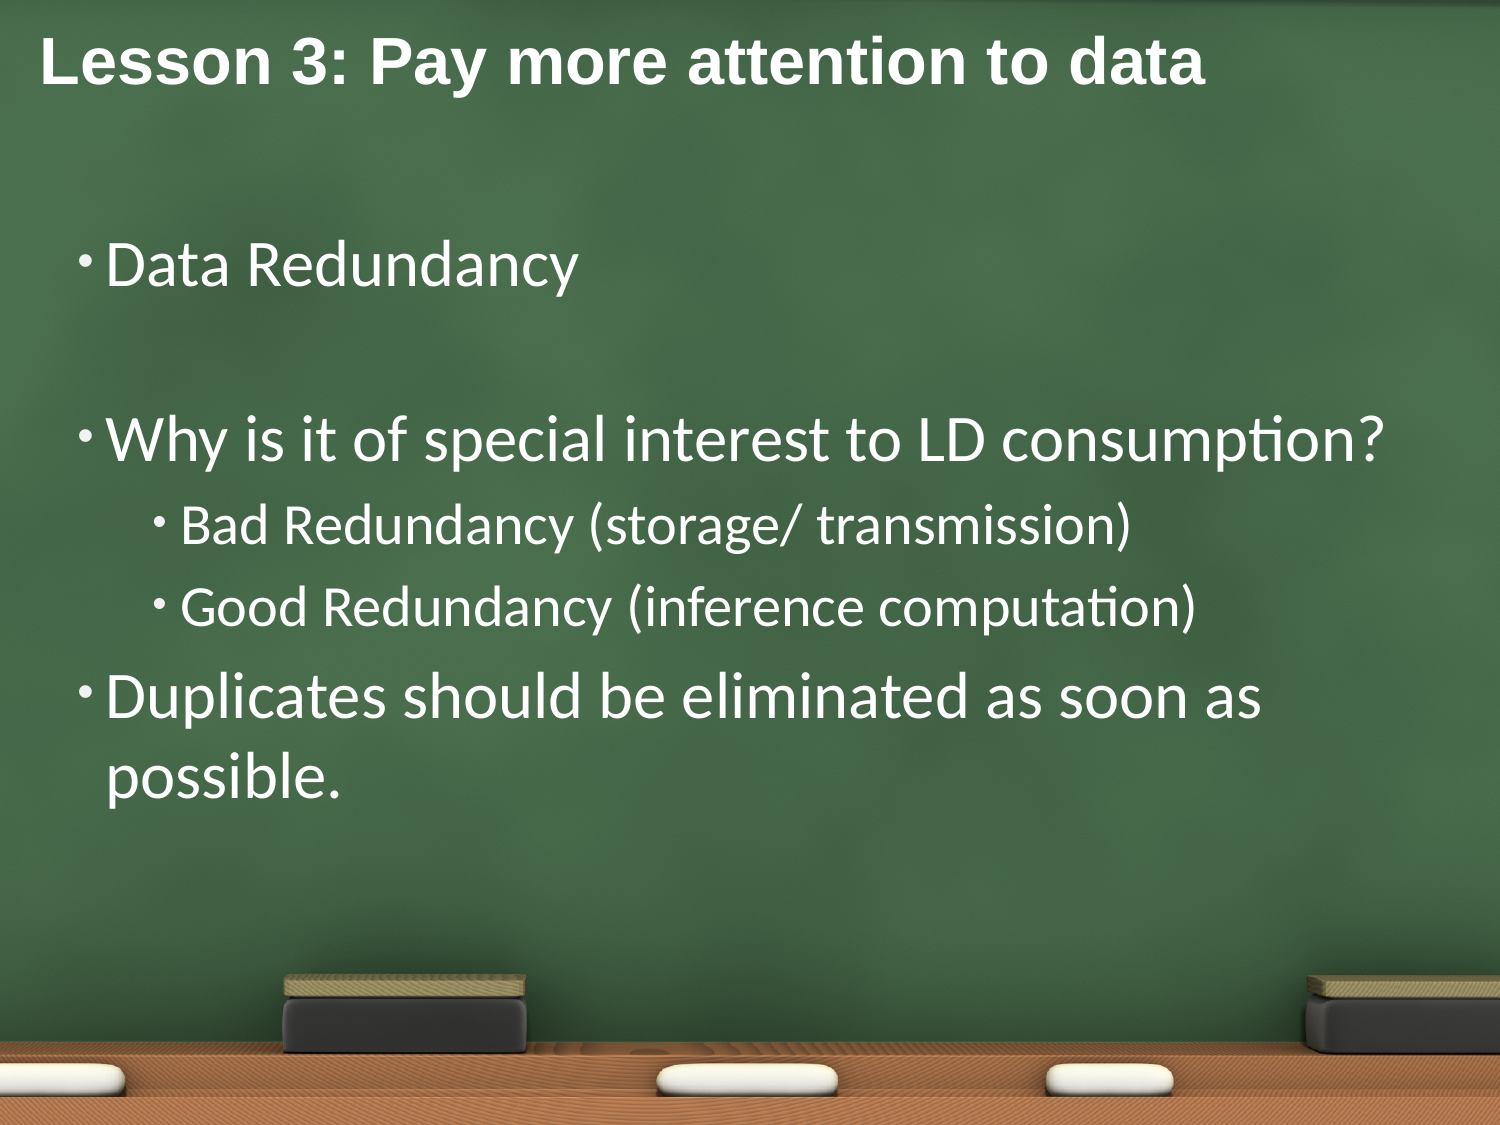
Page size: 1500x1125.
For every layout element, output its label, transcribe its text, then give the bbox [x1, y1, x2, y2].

text_box Data Redundancy Why is it of special interest to LD consumption? Bad Redundancy (storage/ transmission) Good Redundancy (inference computation) Duplicates should be eliminated as soon as possible. [62, 212, 1438, 913]
picture [0, 0, 1500, 1125]
title Lesson 3: Pay more attention to data [24, 45, 1375, 150]
